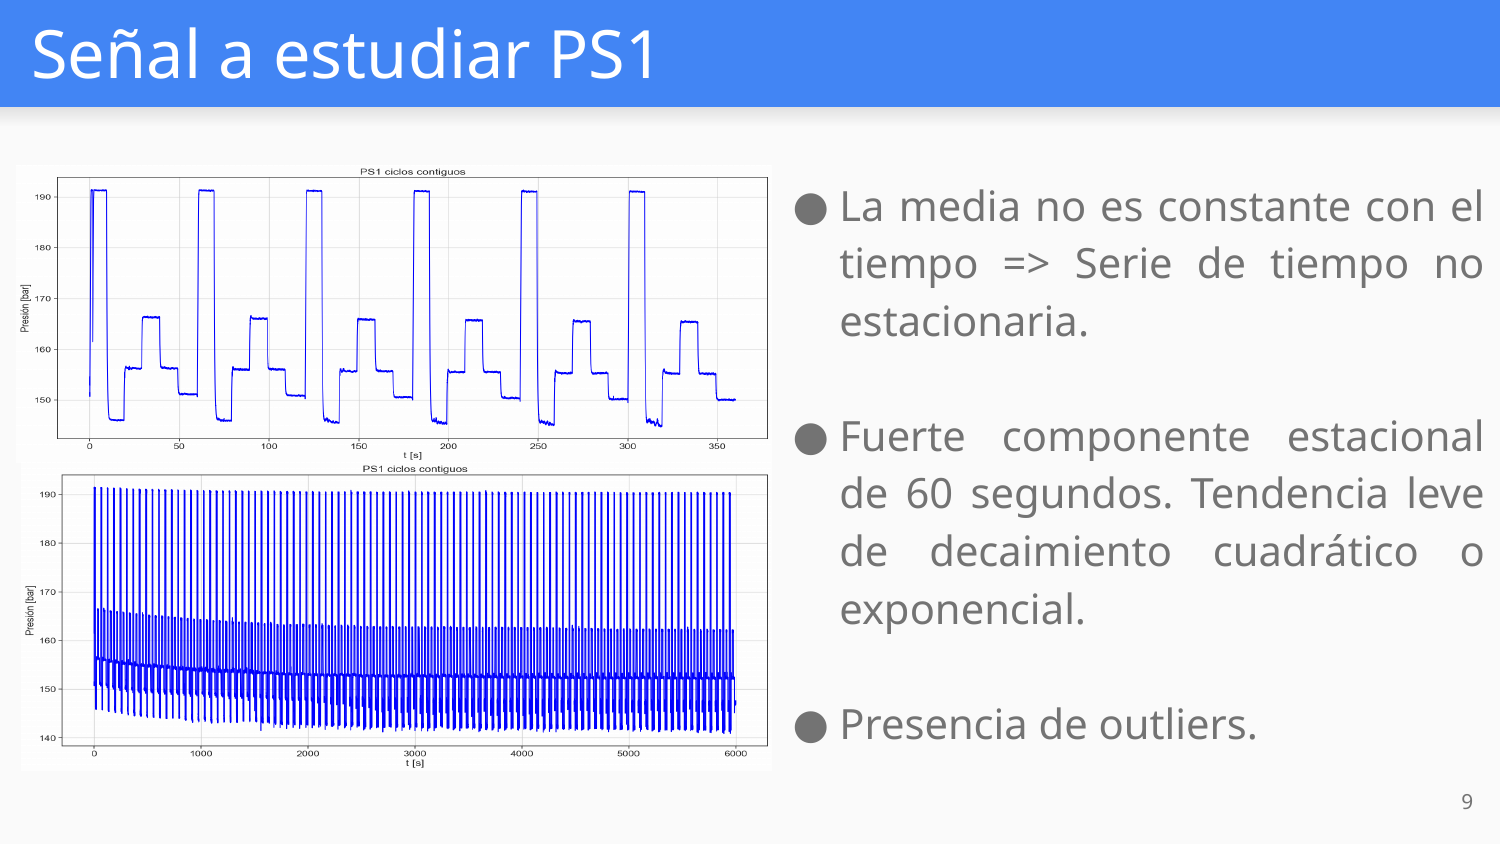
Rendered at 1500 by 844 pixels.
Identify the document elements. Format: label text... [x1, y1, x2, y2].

text_box La media no es constante con el tiempo => Serie de tiempo no estacionaria. Fuerte componente estacional de 60 segundos. Tendencia leve de decaimiento cuadrático o exponencial. Presencia de outliers. [777, 156, 1500, 779]
slide_number 9 [1398, 779, 1489, 835]
title Señal a estudiar PS1 [16, 2, 1464, 102]
picture [15, 165, 772, 771]
